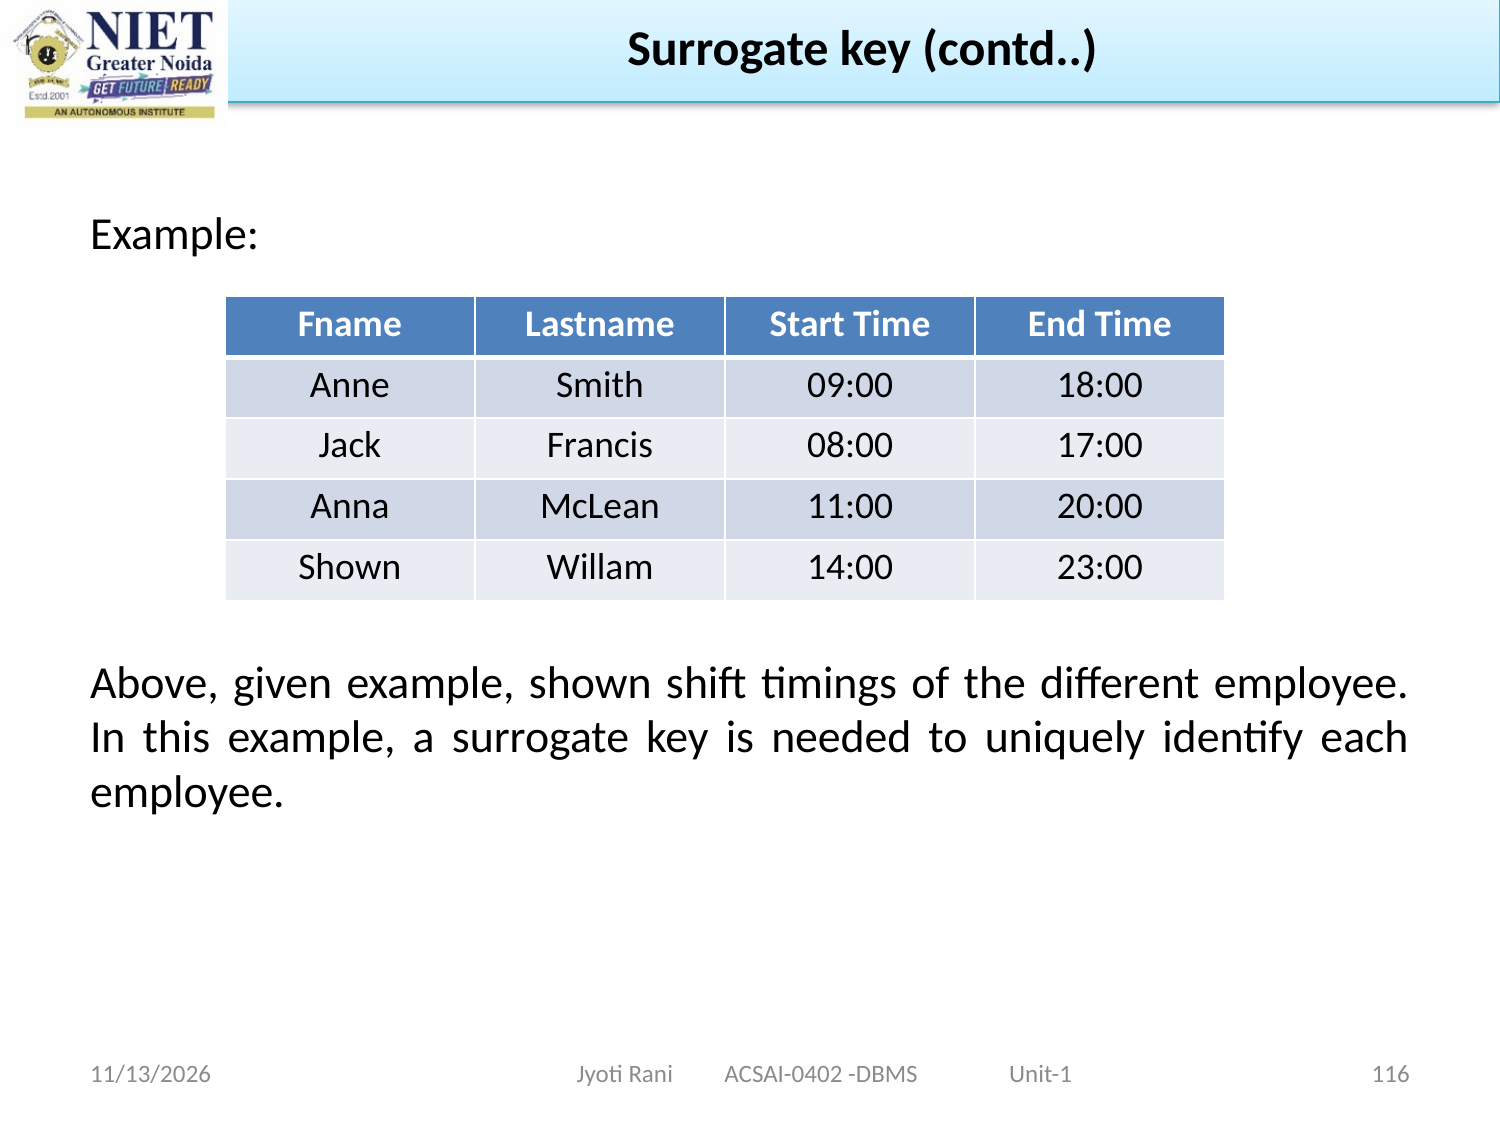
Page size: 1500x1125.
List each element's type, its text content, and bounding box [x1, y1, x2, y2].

table_cell 09:00 [726, 360, 974, 417]
text_box Surrogate key (contd..) [228, 0, 1500, 103]
table_cell Francis [476, 419, 724, 478]
table_cell 08:00 [726, 419, 974, 478]
table_cell 18:00 [976, 360, 1224, 417]
table_cell 20:00 [976, 480, 1224, 539]
table_cell McLean [476, 480, 724, 539]
table_header Start Time [726, 297, 974, 355]
slide_number 116 [1074, 1042, 1425, 1103]
table_cell 14:00 [726, 541, 974, 600]
footer Jyoti Rani ACSAI-0402 -DBMS Unit-1 [412, 1042, 1074, 1103]
table_cell Shown [226, 541, 474, 600]
table_header End Time [976, 297, 1224, 355]
table_header Lastname [476, 297, 724, 355]
table_cell 17:00 [976, 419, 1224, 478]
table_header Fname [226, 297, 474, 355]
list Example: Above, given example, shown shift timings of the different employee. In this example, a surrogate key is needed to uniquely identify each employee. [75, 196, 1425, 1005]
picture [0, 0, 228, 130]
table_cell 11:00 [726, 480, 974, 539]
table_cell Anne [226, 360, 474, 417]
table_cell 23:00 [976, 541, 1224, 600]
table_cell Jack [226, 419, 474, 478]
table_cell Smith [476, 360, 724, 417]
table_cell Willam [476, 541, 724, 600]
table_cell Anna [226, 480, 474, 539]
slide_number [75, 1042, 412, 1103]
